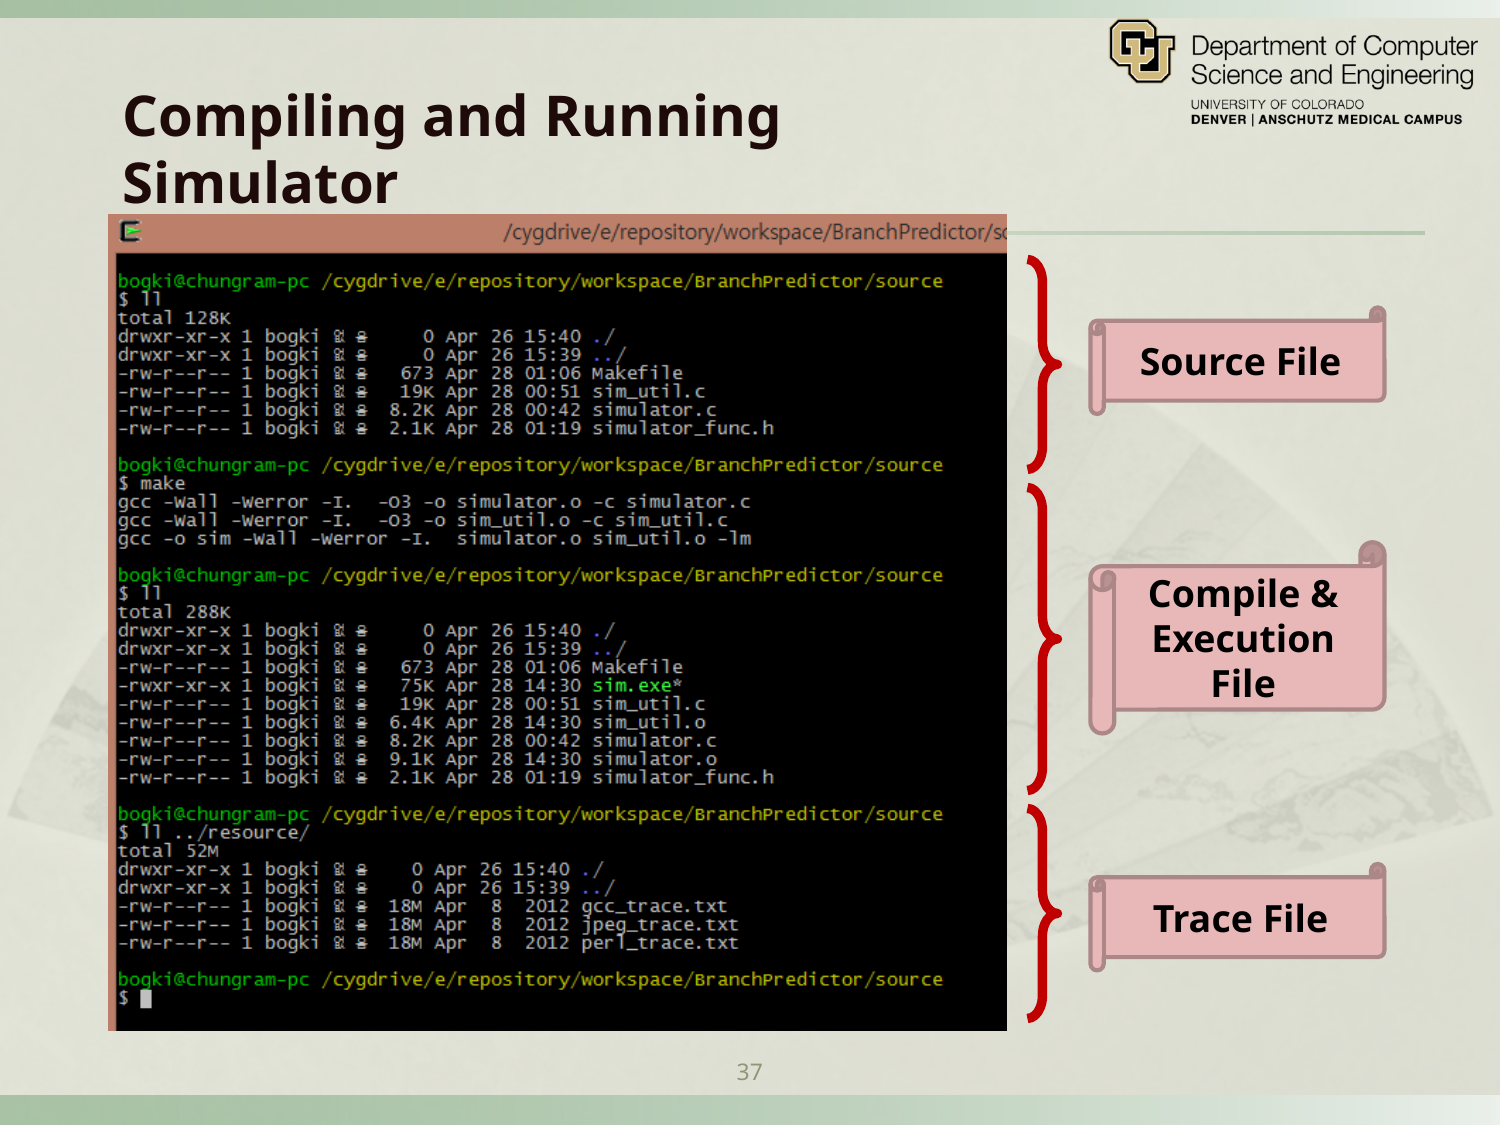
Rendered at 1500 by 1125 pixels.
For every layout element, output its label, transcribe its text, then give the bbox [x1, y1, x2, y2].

picture [107, 213, 1007, 1031]
text_box Compile & Execution File [1088, 540, 1387, 736]
slide_number 37 [675, 1050, 825, 1097]
text_box Compiling and Running Simulator [108, 72, 1039, 223]
text_box [1027, 258, 1059, 471]
text_box [1027, 807, 1059, 1020]
text_box Trace File [1088, 861, 1387, 973]
text_box [1027, 486, 1059, 792]
picture [1107, 18, 1478, 128]
text_box Source File [1088, 305, 1387, 417]
